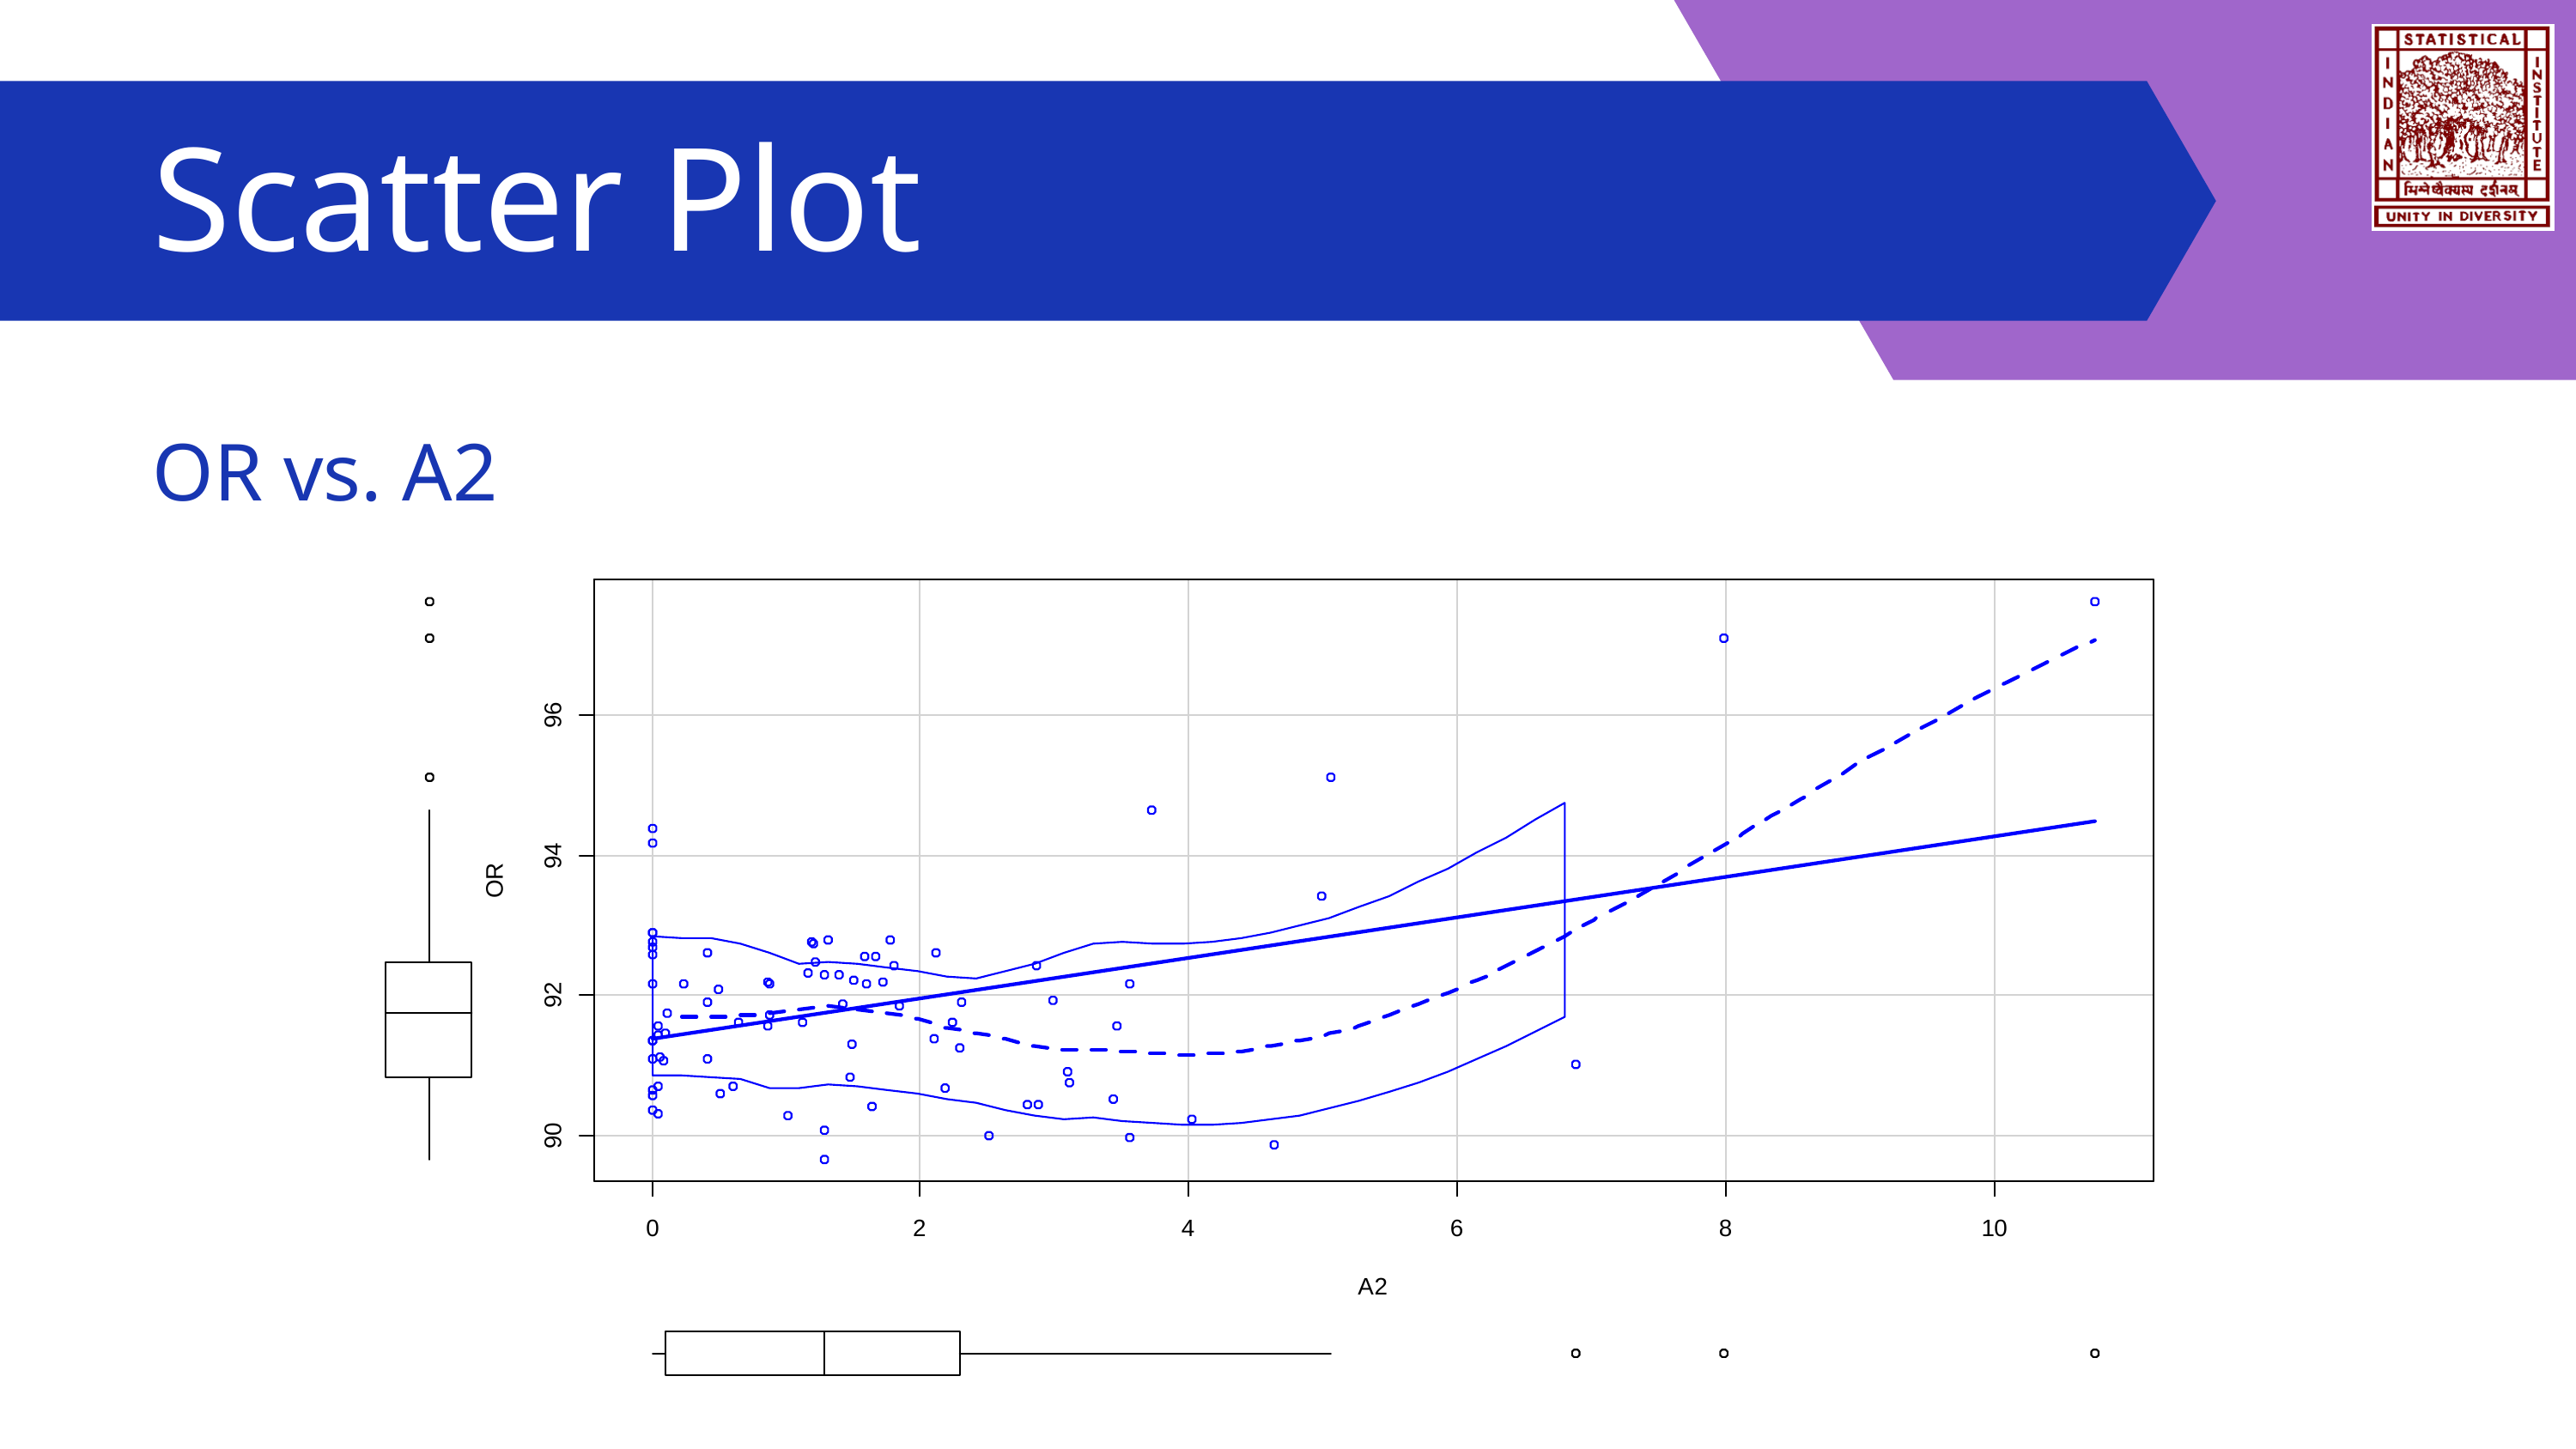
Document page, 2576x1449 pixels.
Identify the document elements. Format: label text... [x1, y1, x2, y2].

text_box OR vs. A2 [152, 359, 1643, 517]
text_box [0, 81, 2216, 321]
picture [2372, 24, 2555, 231]
picture [383, 537, 2193, 1401]
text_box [1612, 0, 2576, 380]
